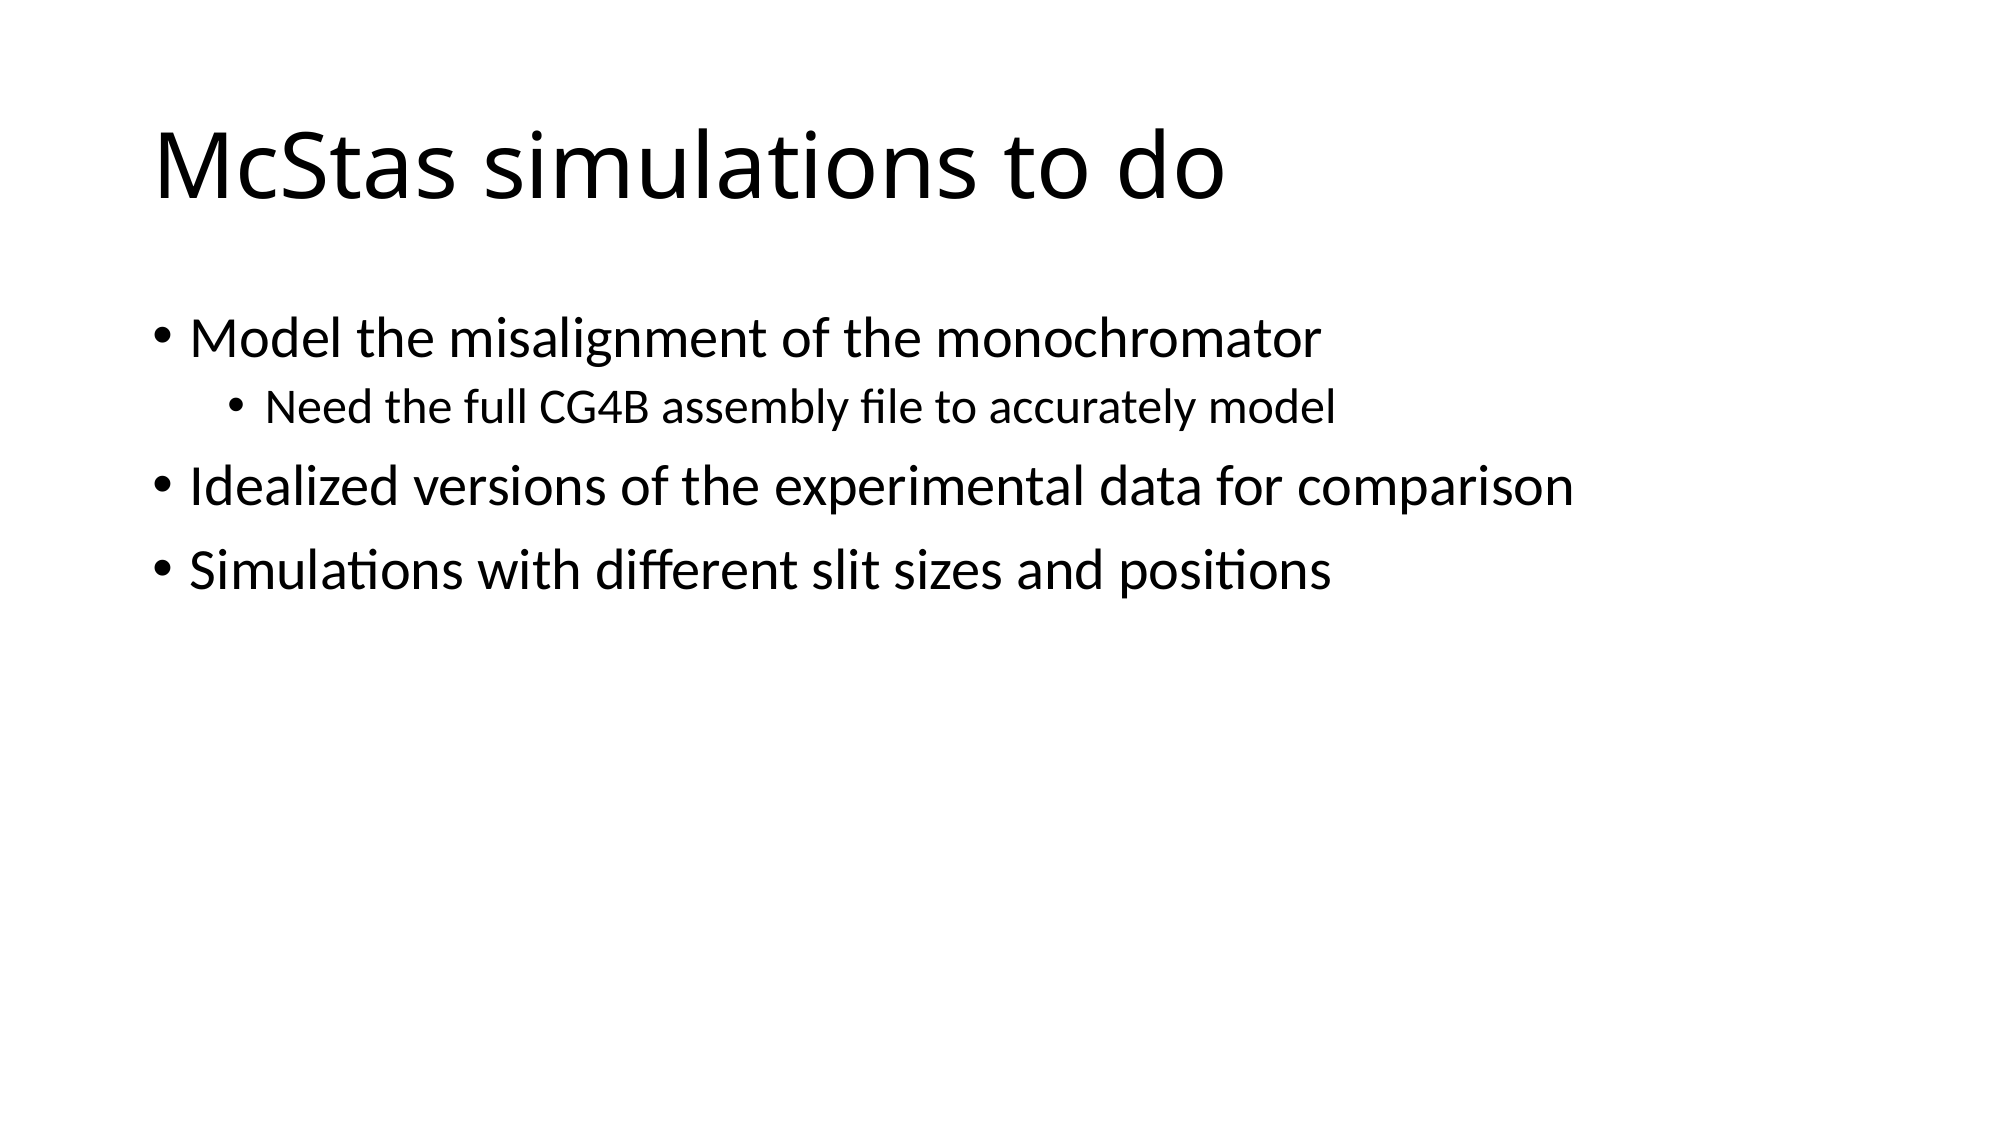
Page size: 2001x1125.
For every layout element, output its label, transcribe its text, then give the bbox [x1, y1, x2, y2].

list Model the misalignment of the monochromator Need the full CG4B assembly file to accurately model Idealized versions of the experimental data for comparison Simulations with different slit sizes and positions [137, 299, 1863, 1014]
title McStas simulations to do [137, 59, 1863, 278]
